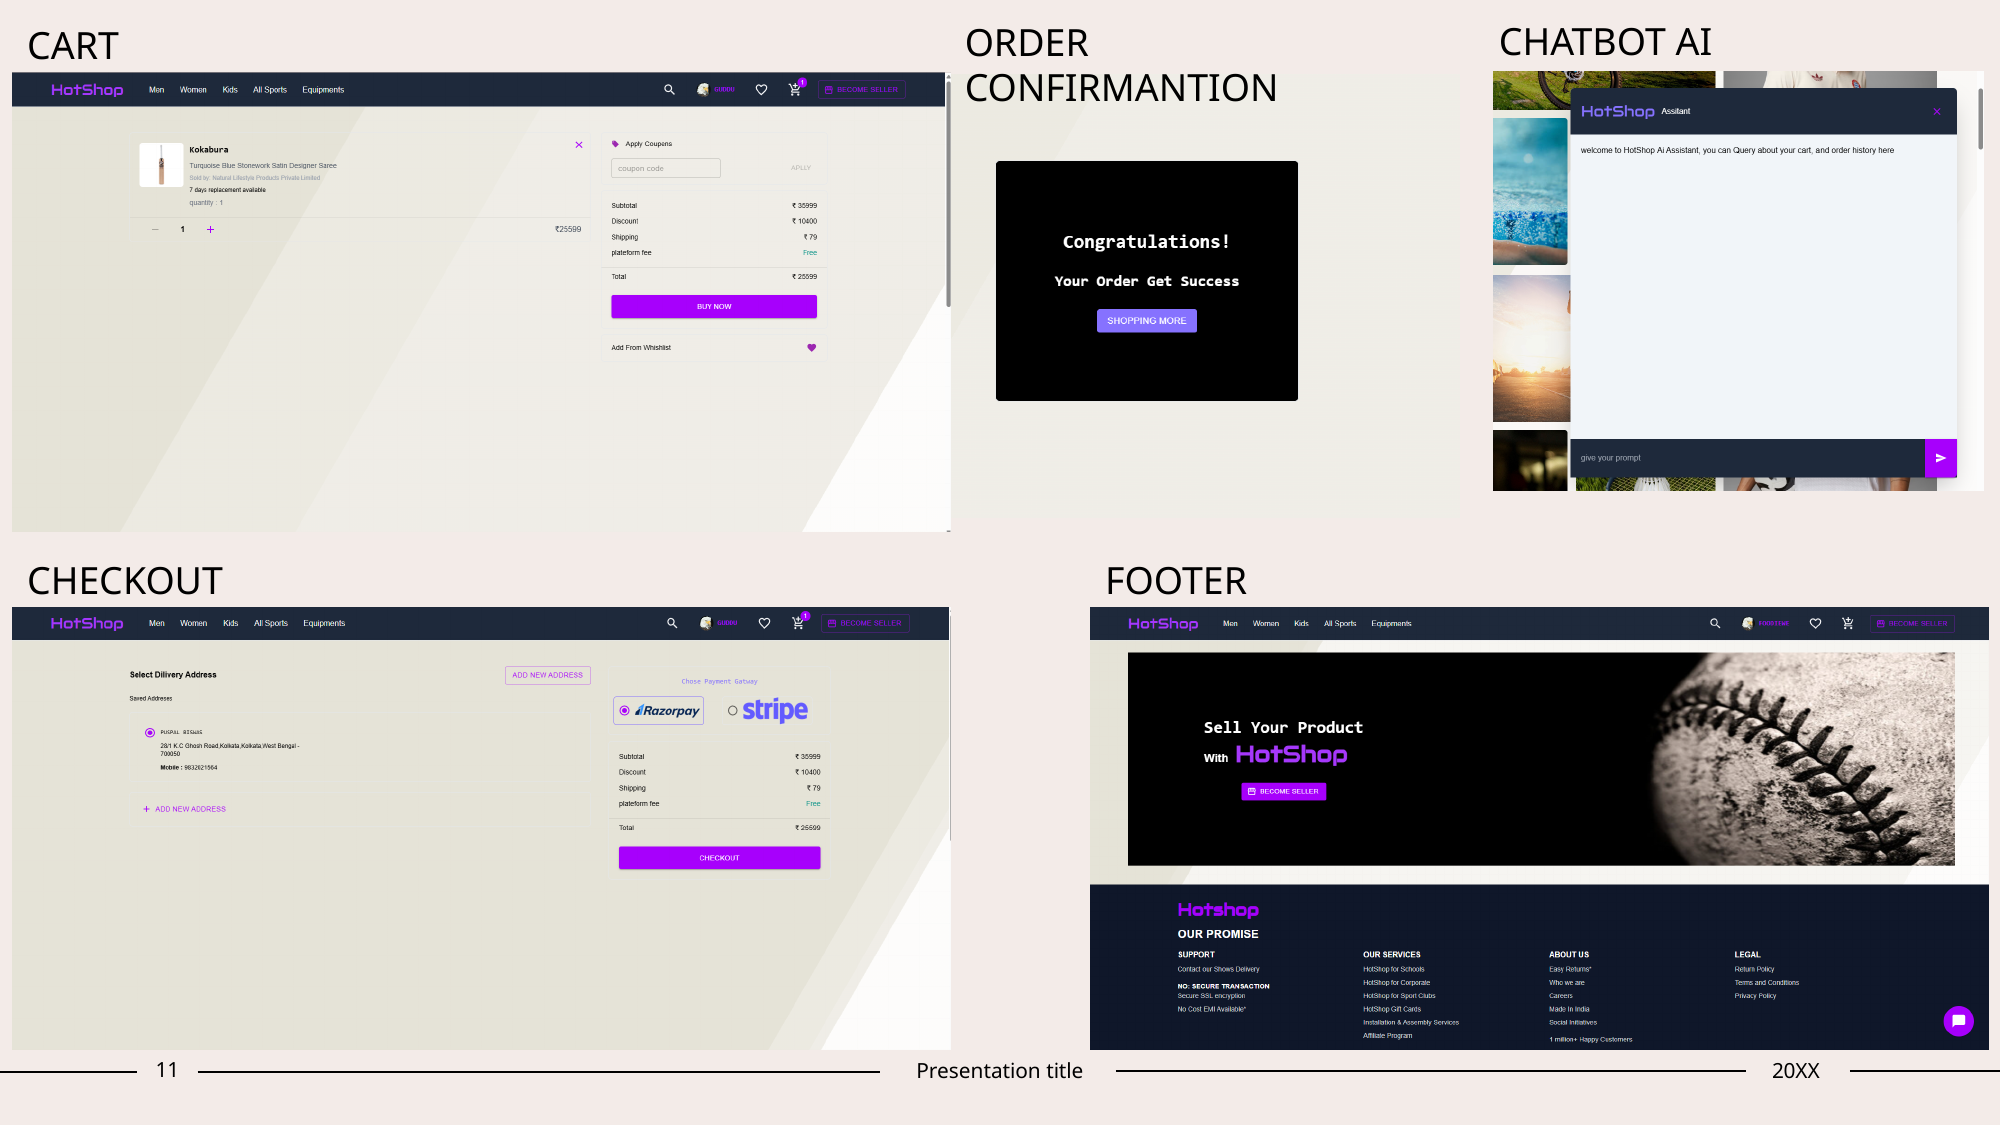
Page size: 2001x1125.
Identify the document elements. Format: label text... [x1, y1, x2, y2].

text_box CHATBOT AI [1484, 10, 1744, 71]
slide_number 20XX [1743, 1050, 1849, 1091]
picture [12, 72, 1460, 533]
picture [1493, 71, 1984, 491]
picture [1538, 228, 1545, 240]
footer Presentation title [879, 1050, 1120, 1091]
text_box CHECKOUT [12, 549, 292, 607]
text_box ORDER CONFIRMANTION [950, 12, 1359, 74]
slide_number 11 [137, 1050, 198, 1091]
text_box FOOTER [1090, 549, 1370, 607]
text_box CART [12, 14, 326, 72]
picture [1090, 607, 1990, 1050]
picture [12, 607, 951, 1050]
